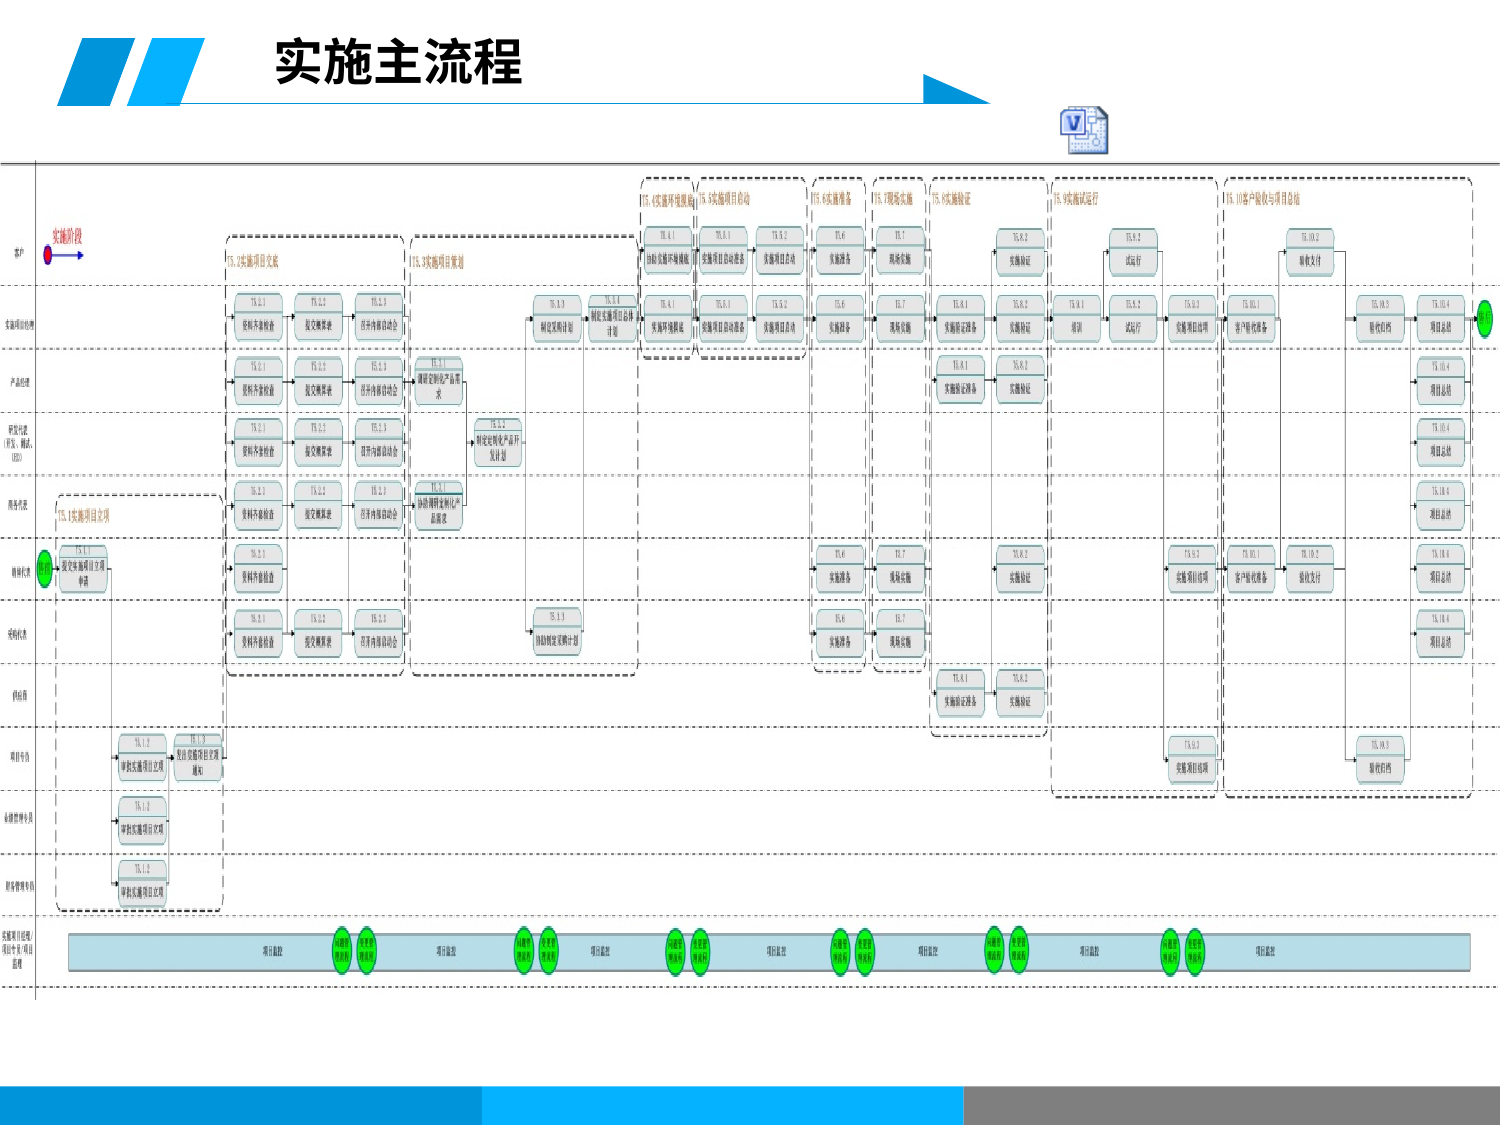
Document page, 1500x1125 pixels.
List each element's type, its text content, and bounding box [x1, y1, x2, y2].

text_box [126, 38, 205, 106]
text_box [0, 1086, 1500, 1125]
text_box [57, 38, 136, 106]
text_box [1009, 105, 1160, 159]
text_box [165, 73, 992, 104]
text_box 实施主流程 [258, 23, 715, 72]
picture [0, 160, 1500, 1000]
